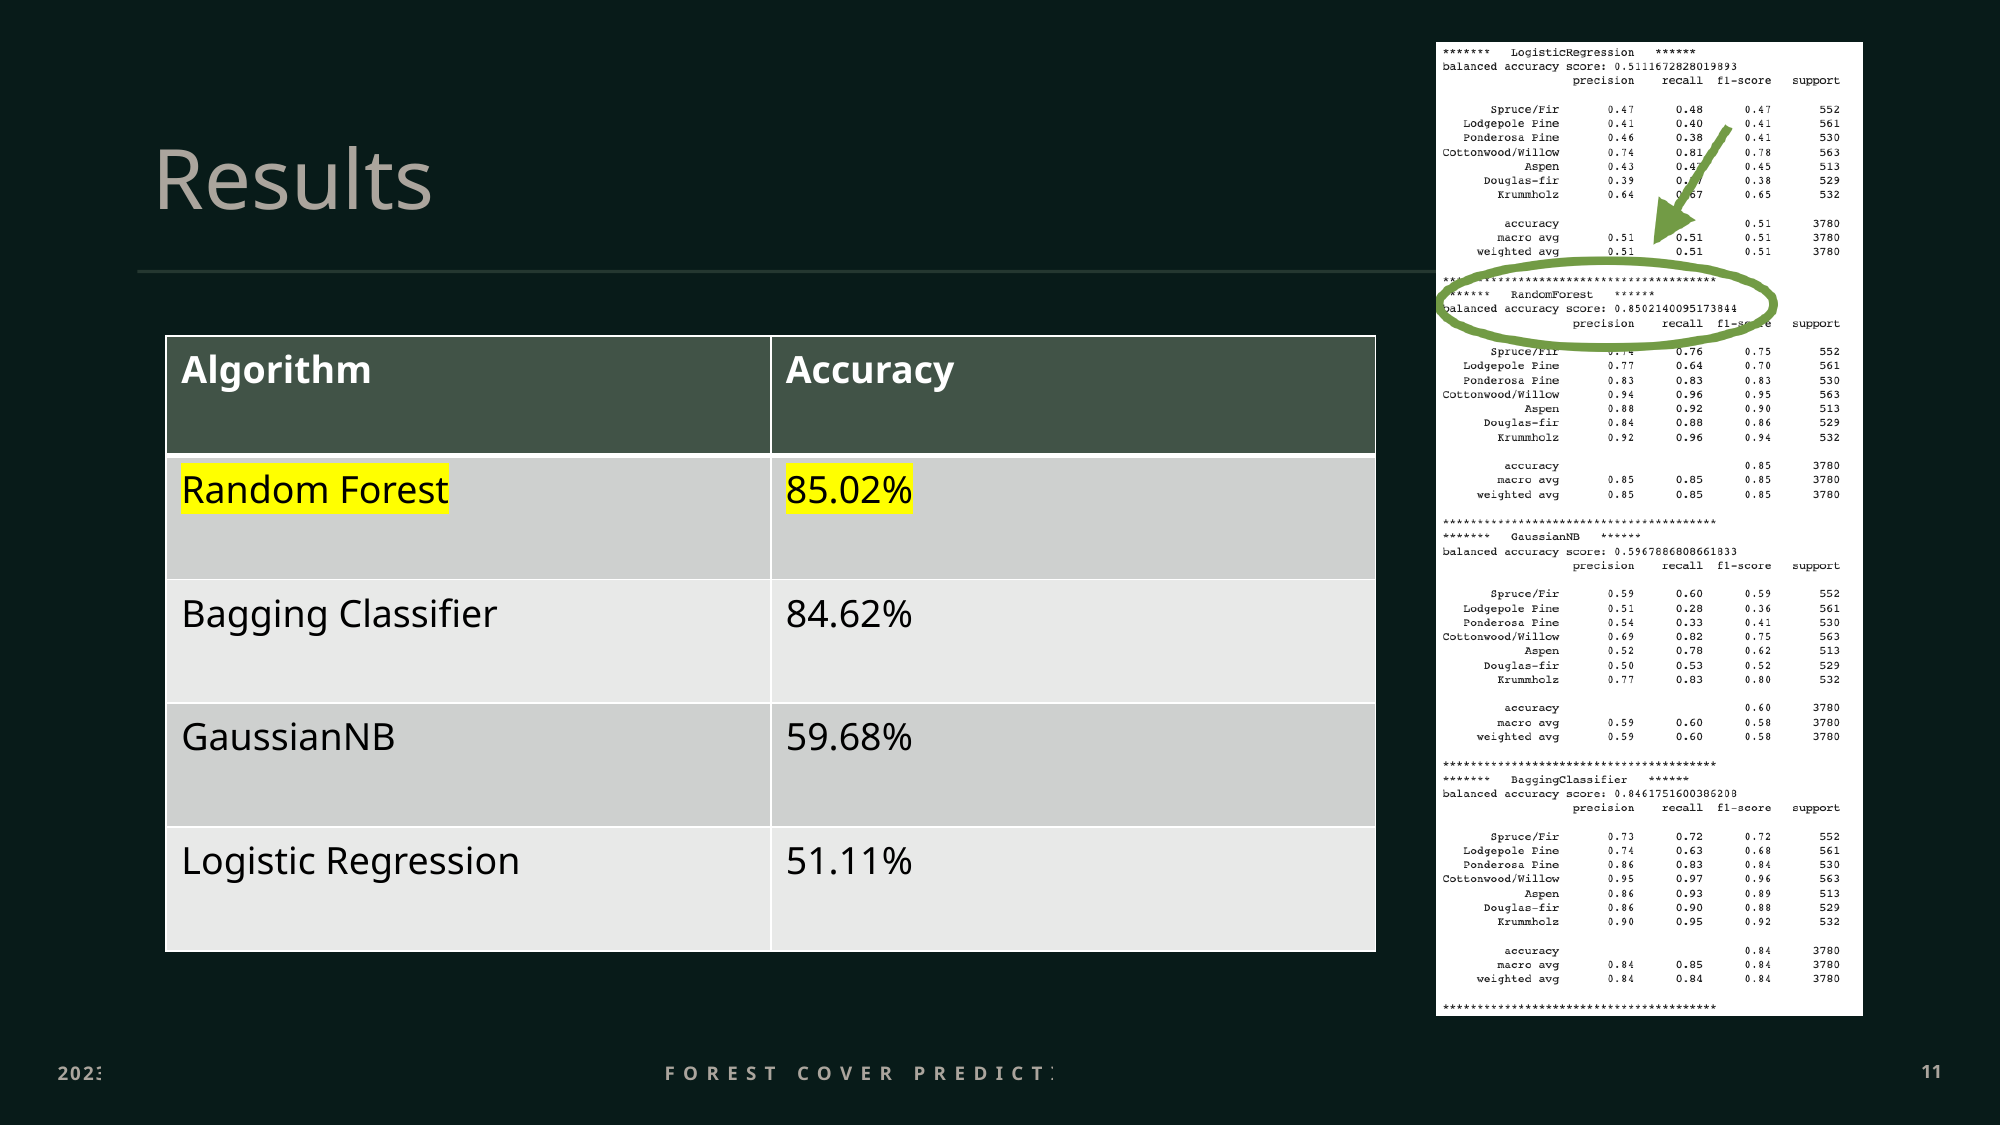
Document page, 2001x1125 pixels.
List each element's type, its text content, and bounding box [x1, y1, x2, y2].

title Results [137, 109, 1436, 244]
table_cell 85.02% [772, 458, 1375, 579]
table_cell 59.68% [772, 704, 1375, 826]
table_cell Logistic Regression [167, 828, 770, 950]
footer Forest Cover Prediction – ML Models [587, 1042, 1413, 1103]
table_cell Bagging Classifier [167, 580, 770, 702]
table_cell GaussianNB [167, 704, 770, 826]
slide_number 11 [1725, 1042, 1958, 1103]
table_header Algorithm [167, 337, 770, 453]
table_cell 84.62% [772, 580, 1375, 702]
picture [1436, 42, 1863, 1017]
table_cell 51.11% [772, 828, 1375, 950]
table_header Accuracy [772, 337, 1375, 453]
table_cell Random Forest [167, 458, 770, 579]
slide_number 2023 [42, 1042, 587, 1103]
